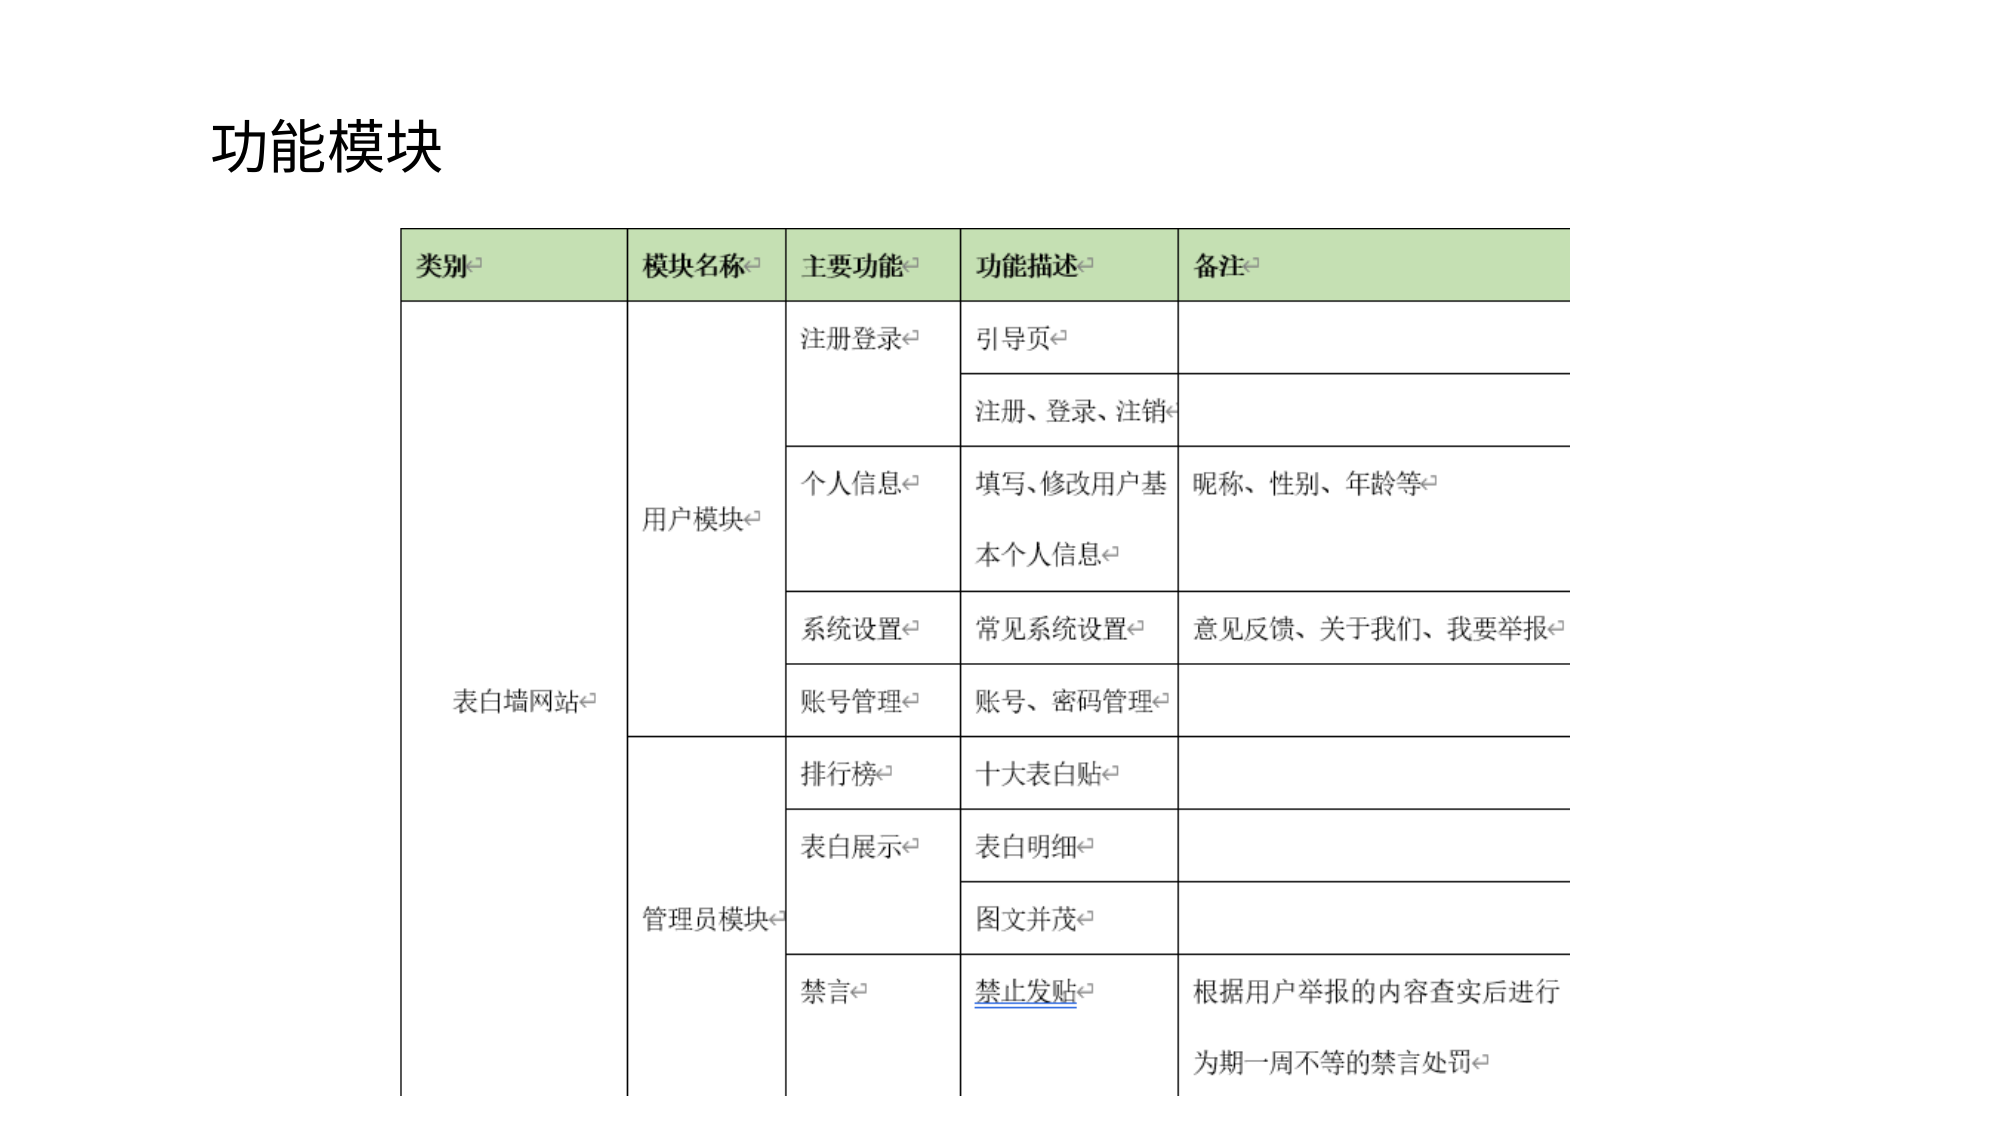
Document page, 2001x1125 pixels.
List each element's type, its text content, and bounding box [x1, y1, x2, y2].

title 功能模块 [195, 114, 1461, 186]
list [399, 228, 1570, 1096]
